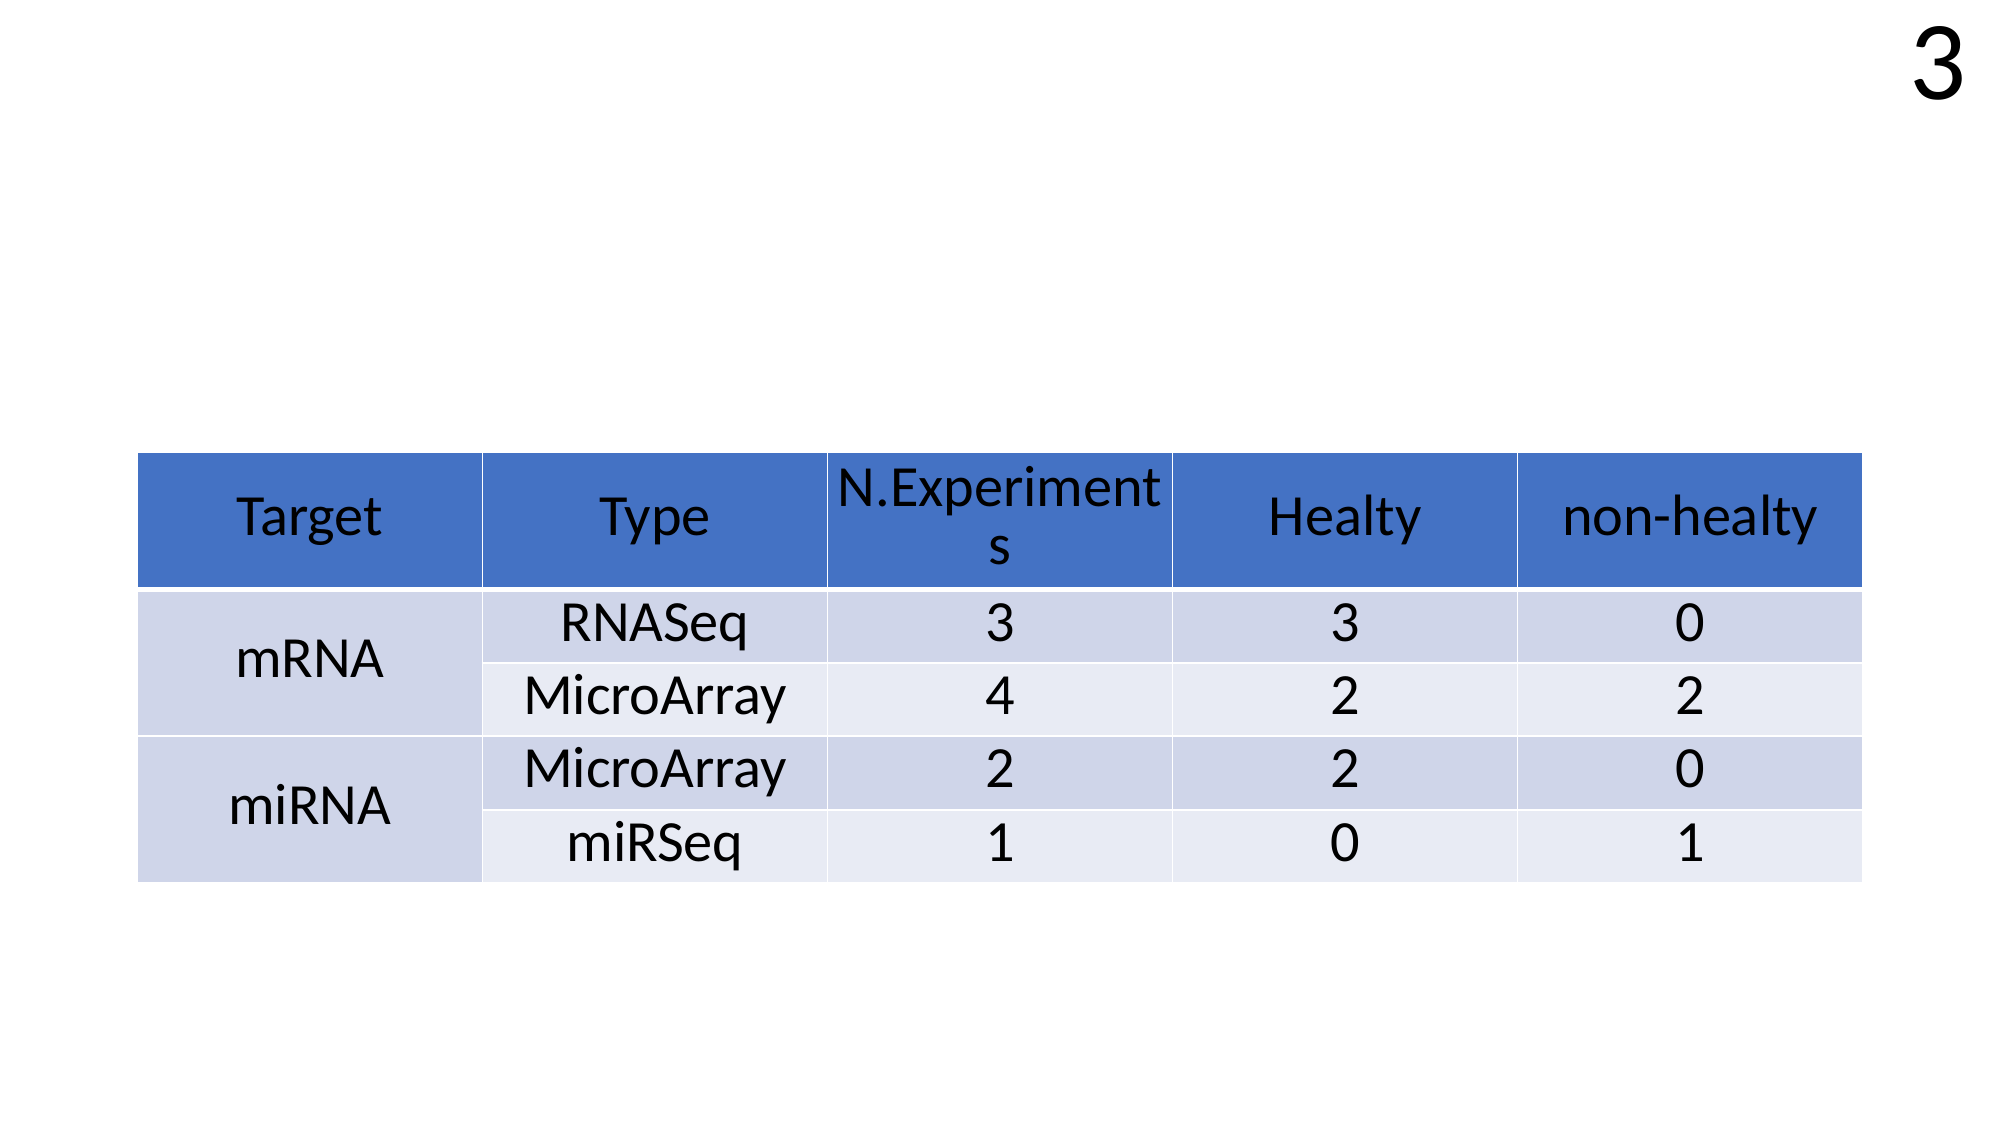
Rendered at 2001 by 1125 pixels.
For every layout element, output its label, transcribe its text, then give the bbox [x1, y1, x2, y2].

table_cell RNASeq [483, 592, 827, 662]
table_cell 3 [828, 592, 1172, 662]
table_cell 4 [828, 664, 1172, 735]
table_cell 1 [1518, 811, 1862, 882]
table_cell 0 [1173, 811, 1517, 882]
table_cell 2 [828, 737, 1172, 809]
table_cell 0 [1518, 592, 1862, 662]
table_header non-healty [1518, 453, 1862, 587]
table_header Target [138, 453, 482, 587]
text_box 3 [1894, 0, 1982, 130]
table_cell 1 [828, 811, 1172, 882]
table_header Healty [1173, 453, 1517, 587]
table_cell miRSeq [483, 811, 827, 882]
table_cell 2 [1518, 664, 1862, 735]
table_cell mRNA [138, 592, 482, 735]
table_cell 0 [1518, 737, 1862, 809]
table_cell miRNA [138, 737, 482, 882]
table_header N.Experiments [828, 453, 1172, 587]
table_cell 2 [1173, 664, 1517, 735]
table_cell MicroArray [483, 664, 827, 735]
table_cell 3 [1173, 592, 1517, 662]
table_cell MicroArray [483, 737, 827, 809]
table_header Type [483, 453, 827, 587]
table_cell 2 [1173, 737, 1517, 809]
